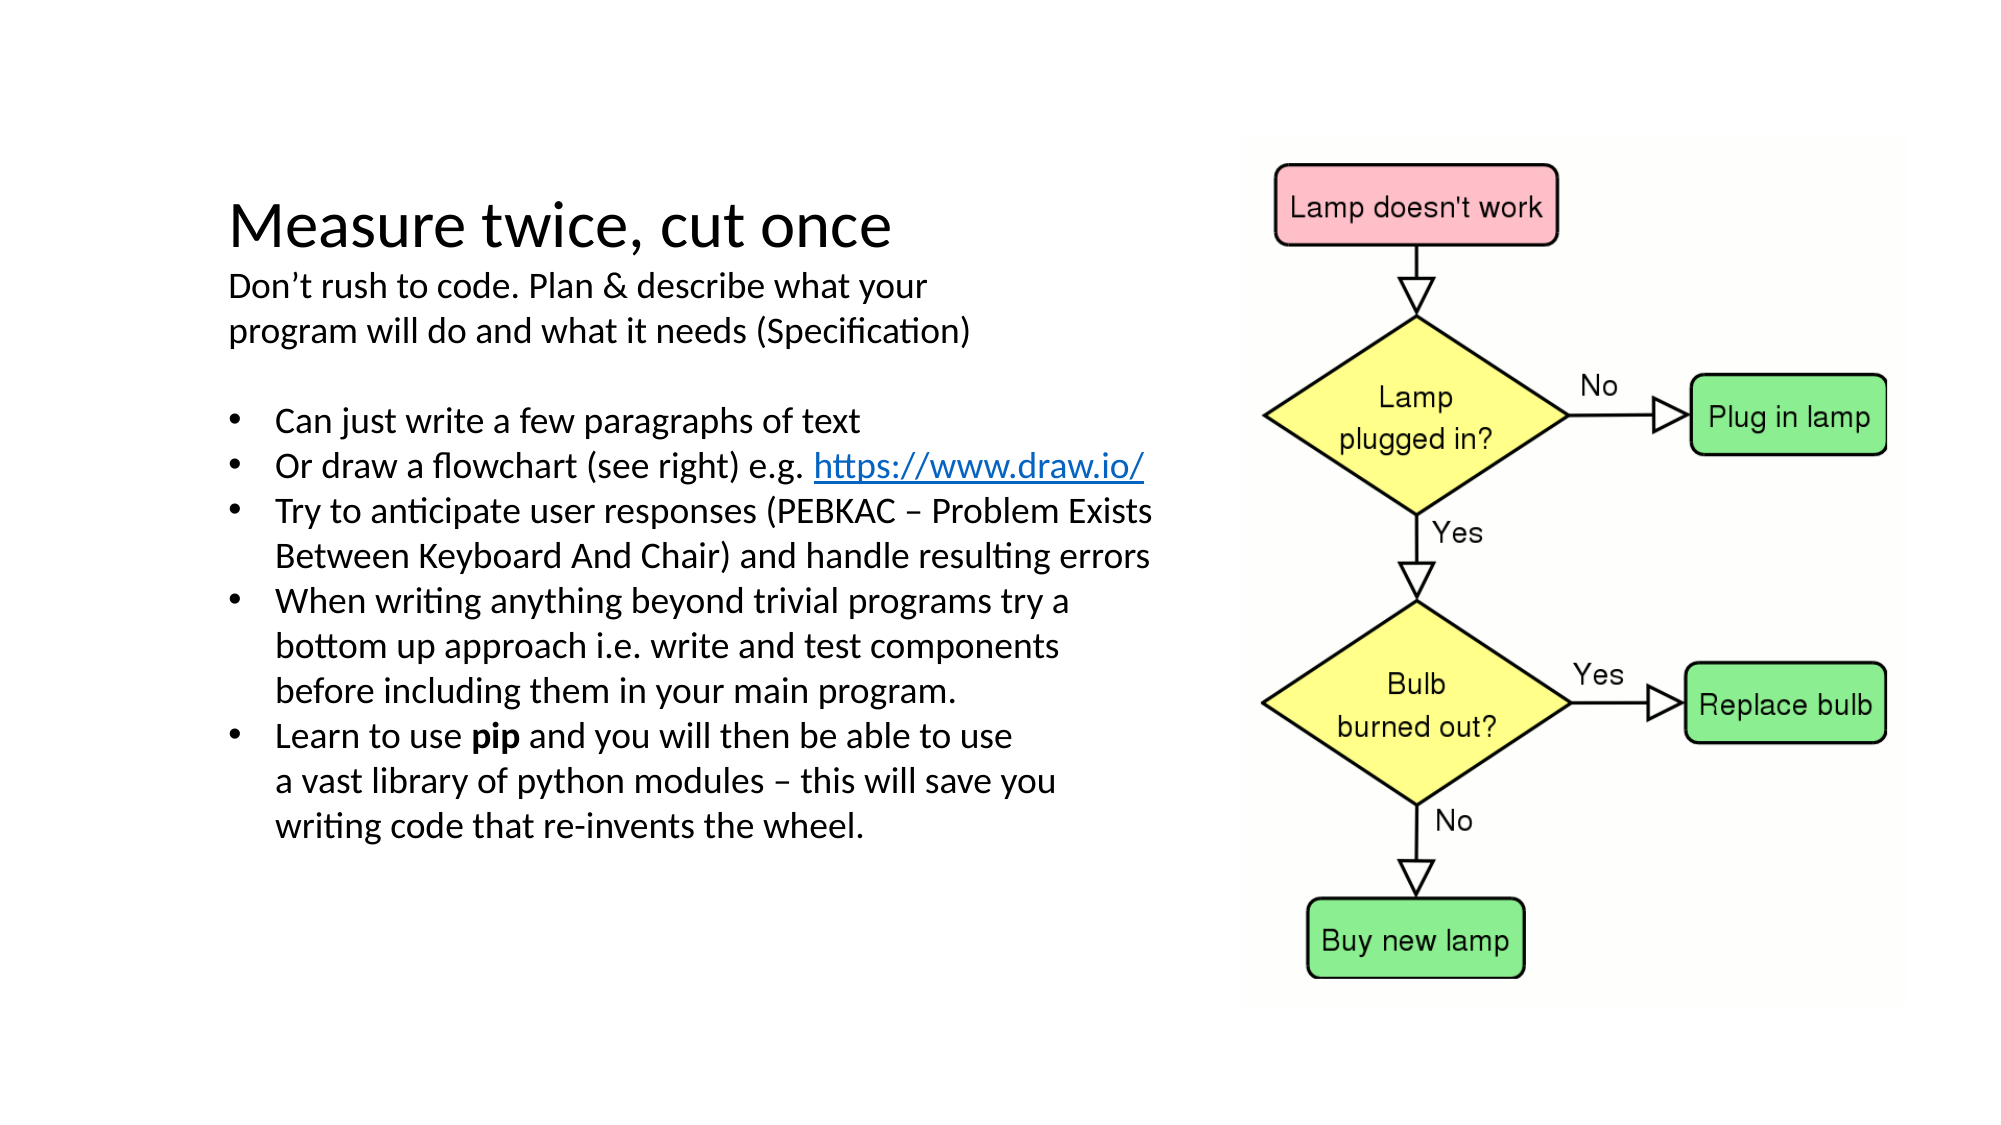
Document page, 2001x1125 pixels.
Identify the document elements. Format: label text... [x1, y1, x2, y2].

picture [1240, 136, 1908, 1006]
text_box Measure twice, cut once Don’t rush to code. Plan & describe what your program will do and what it needs (Specification) Can just write a few paragraphs of text Or draw a flowchart (see right) e.g. https://www.draw.io/ Try to anticipate user responses (PEBKAC – Problem Exists Between Keyboard And Chair) and handle resulting errors When writing anything beyond trivial programs try a bottom up approach i.e. write and test components before including them in your main program. Learn to use pip and you will then be able to use a vast library of python modules – this will save you writing code that re-invents the wheel. [213, 173, 1178, 854]
